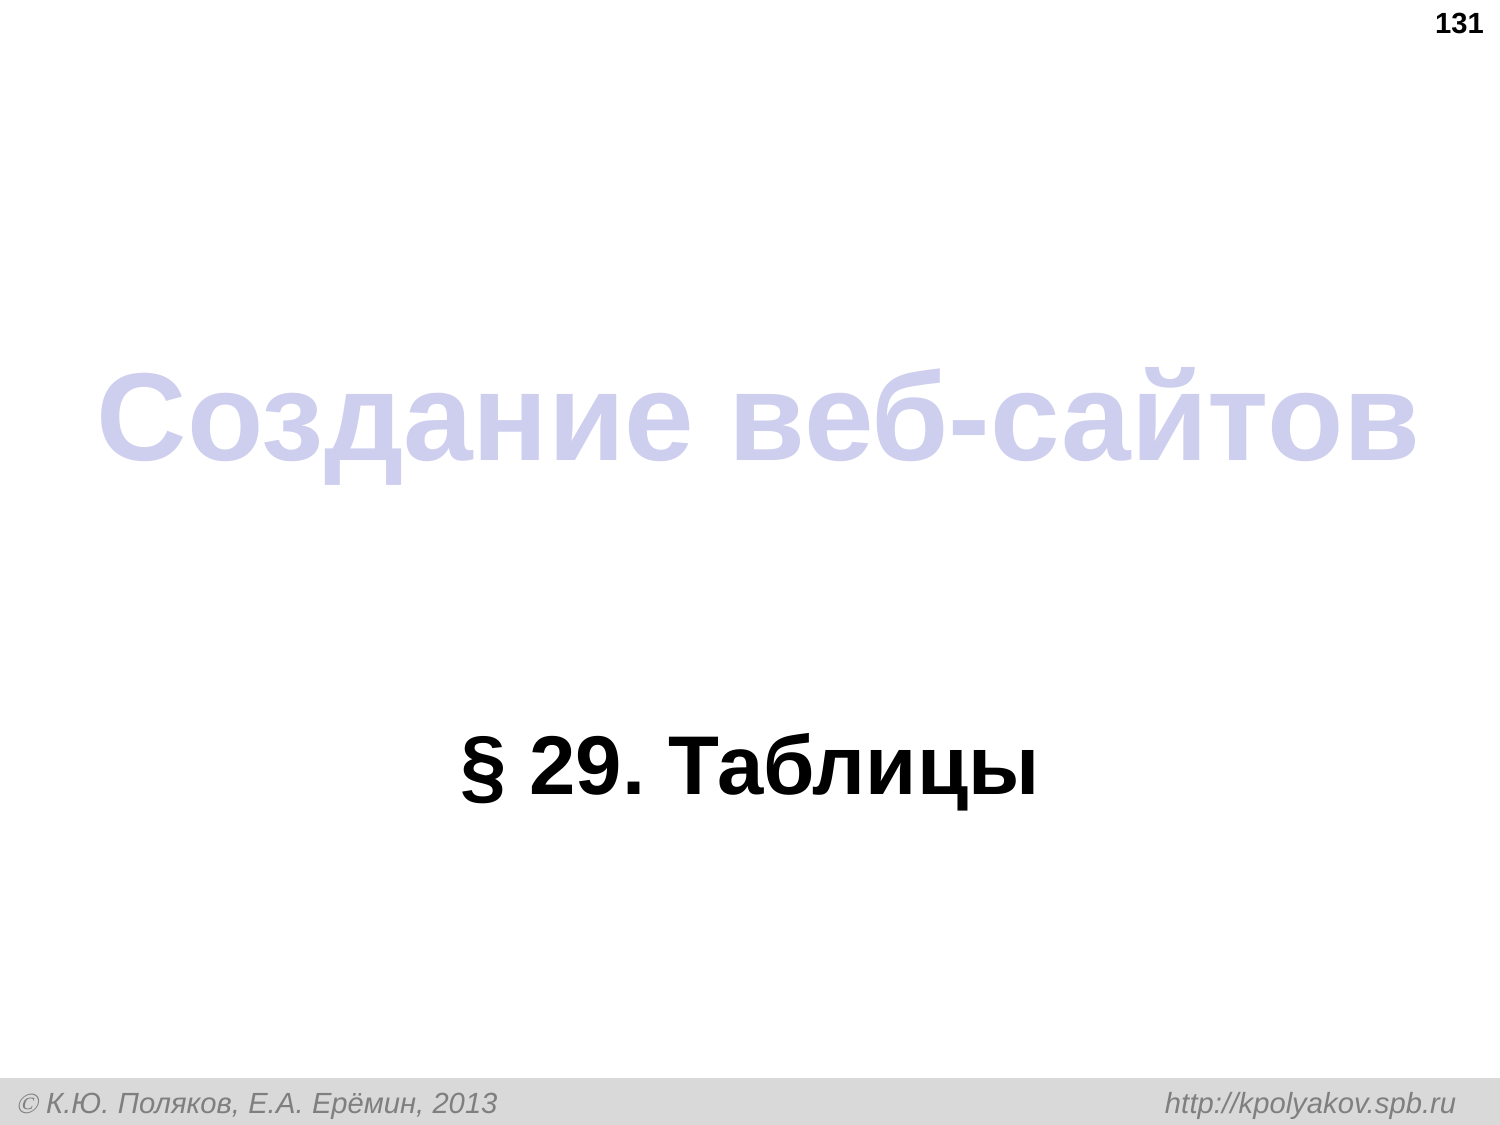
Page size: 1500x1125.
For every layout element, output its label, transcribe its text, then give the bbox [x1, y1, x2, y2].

title Создание веб-сайтов [49, 288, 1469, 533]
subtitle § 29. Таблицы [76, 715, 1424, 942]
slide_number 131 [1148, 0, 1500, 75]
